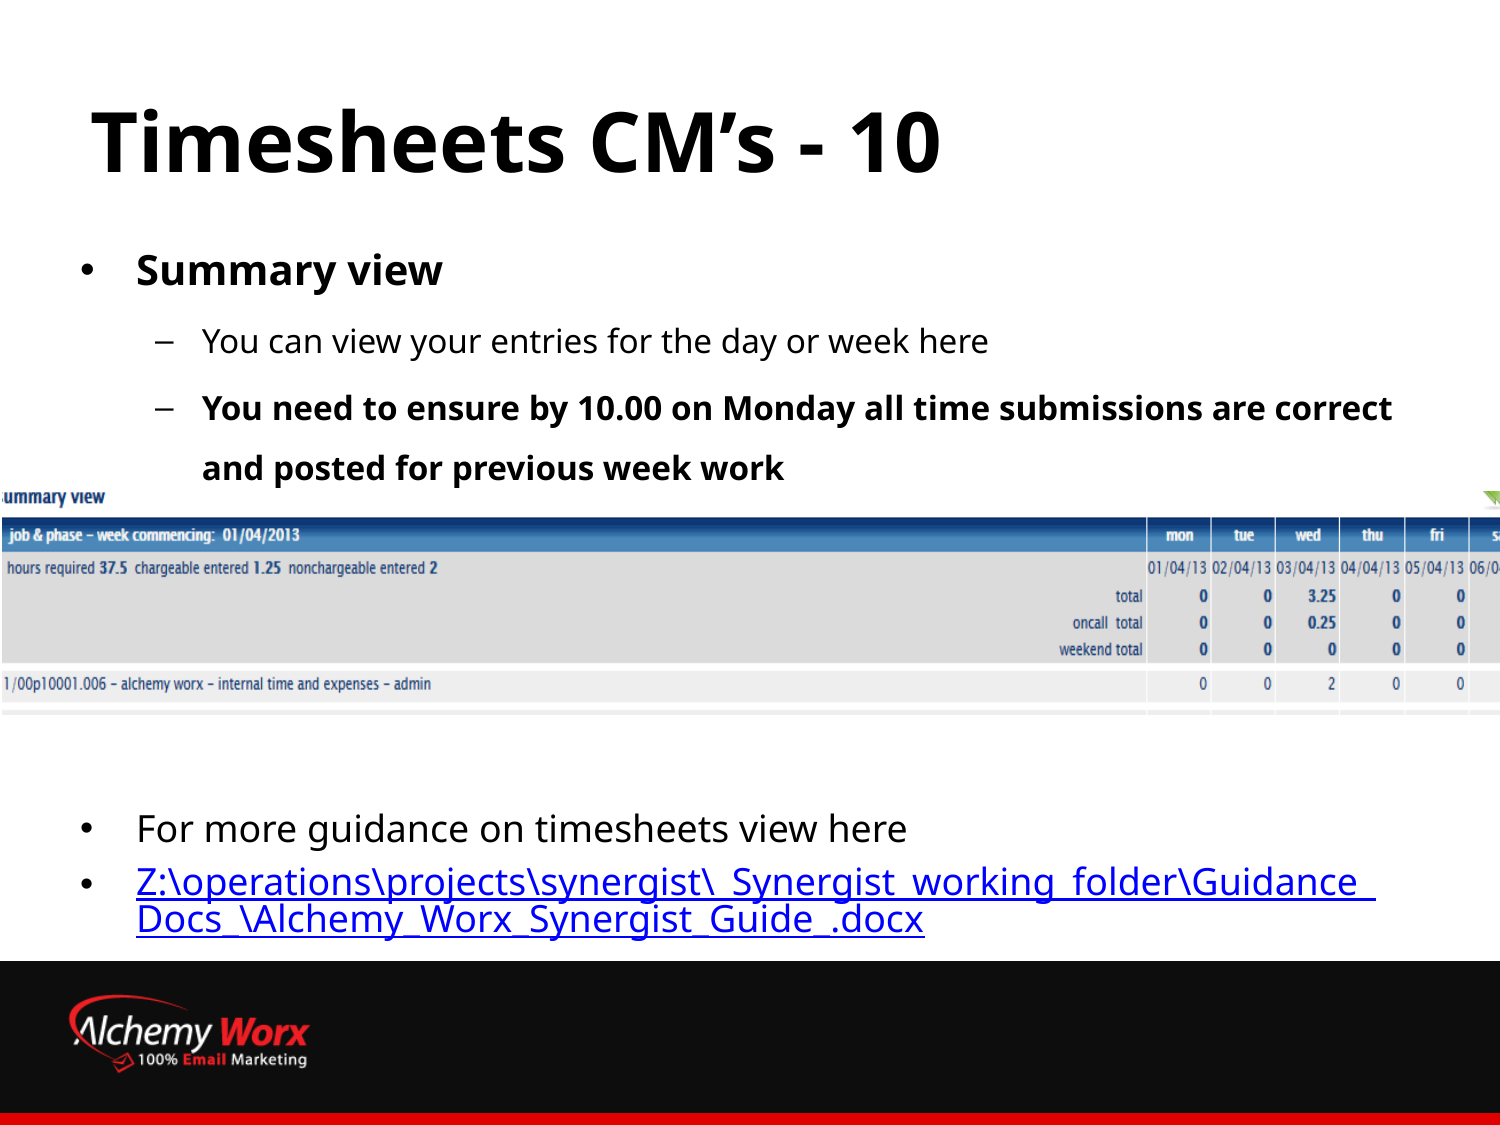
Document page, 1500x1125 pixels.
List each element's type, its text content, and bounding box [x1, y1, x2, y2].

list Summary view You can view your entries for the day or week here You need to ensure by 10.00 on Monday all time submissions are correct and posted for previous week work For more guidance on timesheets view here Z:\operations\projects\synergist\_Synergist_working_folder\Guidance_Docs_\Alchemy_Worx_Synergist_Guide_.docx [64, 727, 1412, 870]
title Timesheets CM’s - 10 [74, 44, 1426, 233]
list Summary view You can view your entries for the day or week here You need to ensure by 10.00 on Monday all time submissions are correct and posted for previous week work For more guidance on timesheets view here Z:\operations\projects\synergist\_Synergist_working_folder\Guidance_Docs_\Alchemy_Worx_Synergist_Guide_.docx [64, 207, 1412, 488]
picture [2, 491, 1500, 716]
picture [41, 975, 339, 1094]
